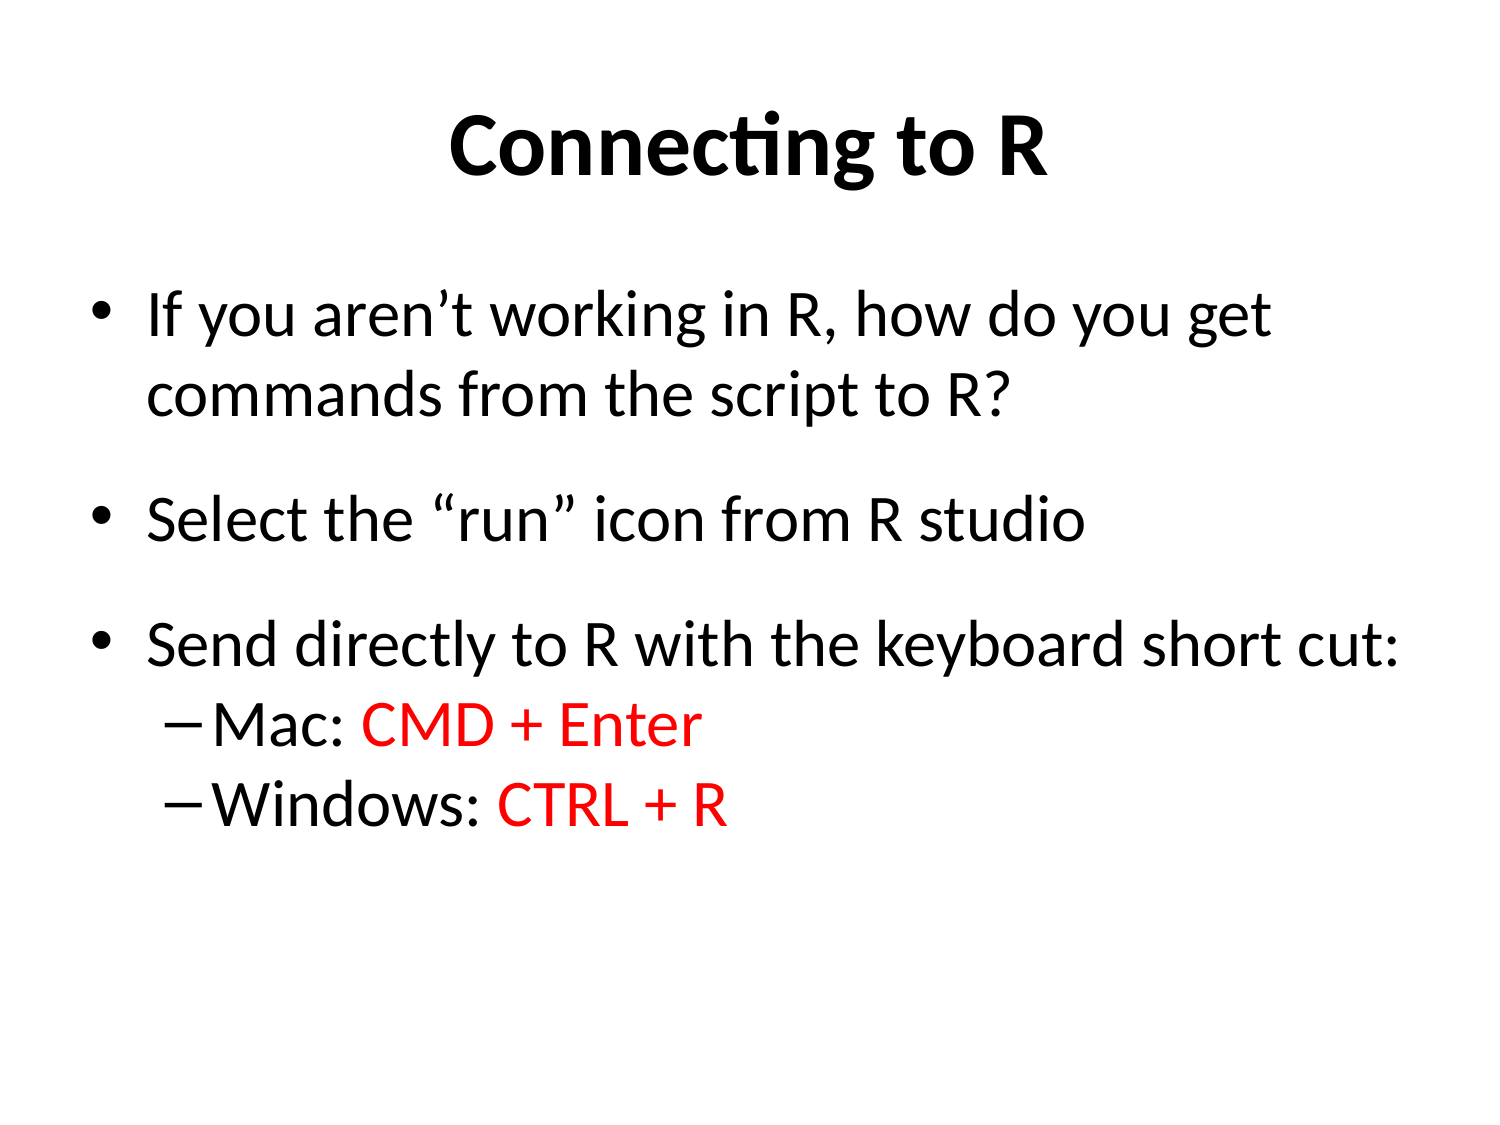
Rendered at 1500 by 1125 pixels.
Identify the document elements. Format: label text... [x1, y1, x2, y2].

text_box Connecting to R [74, 45, 1425, 233]
text_box If you aren’t working in R, how do you get commands from the script to R? Select the “run” icon from R studio Send directly to R with the keyboard short cut: Mac: CMD + Enter Windows: CTRL + R [74, 262, 1425, 1005]
